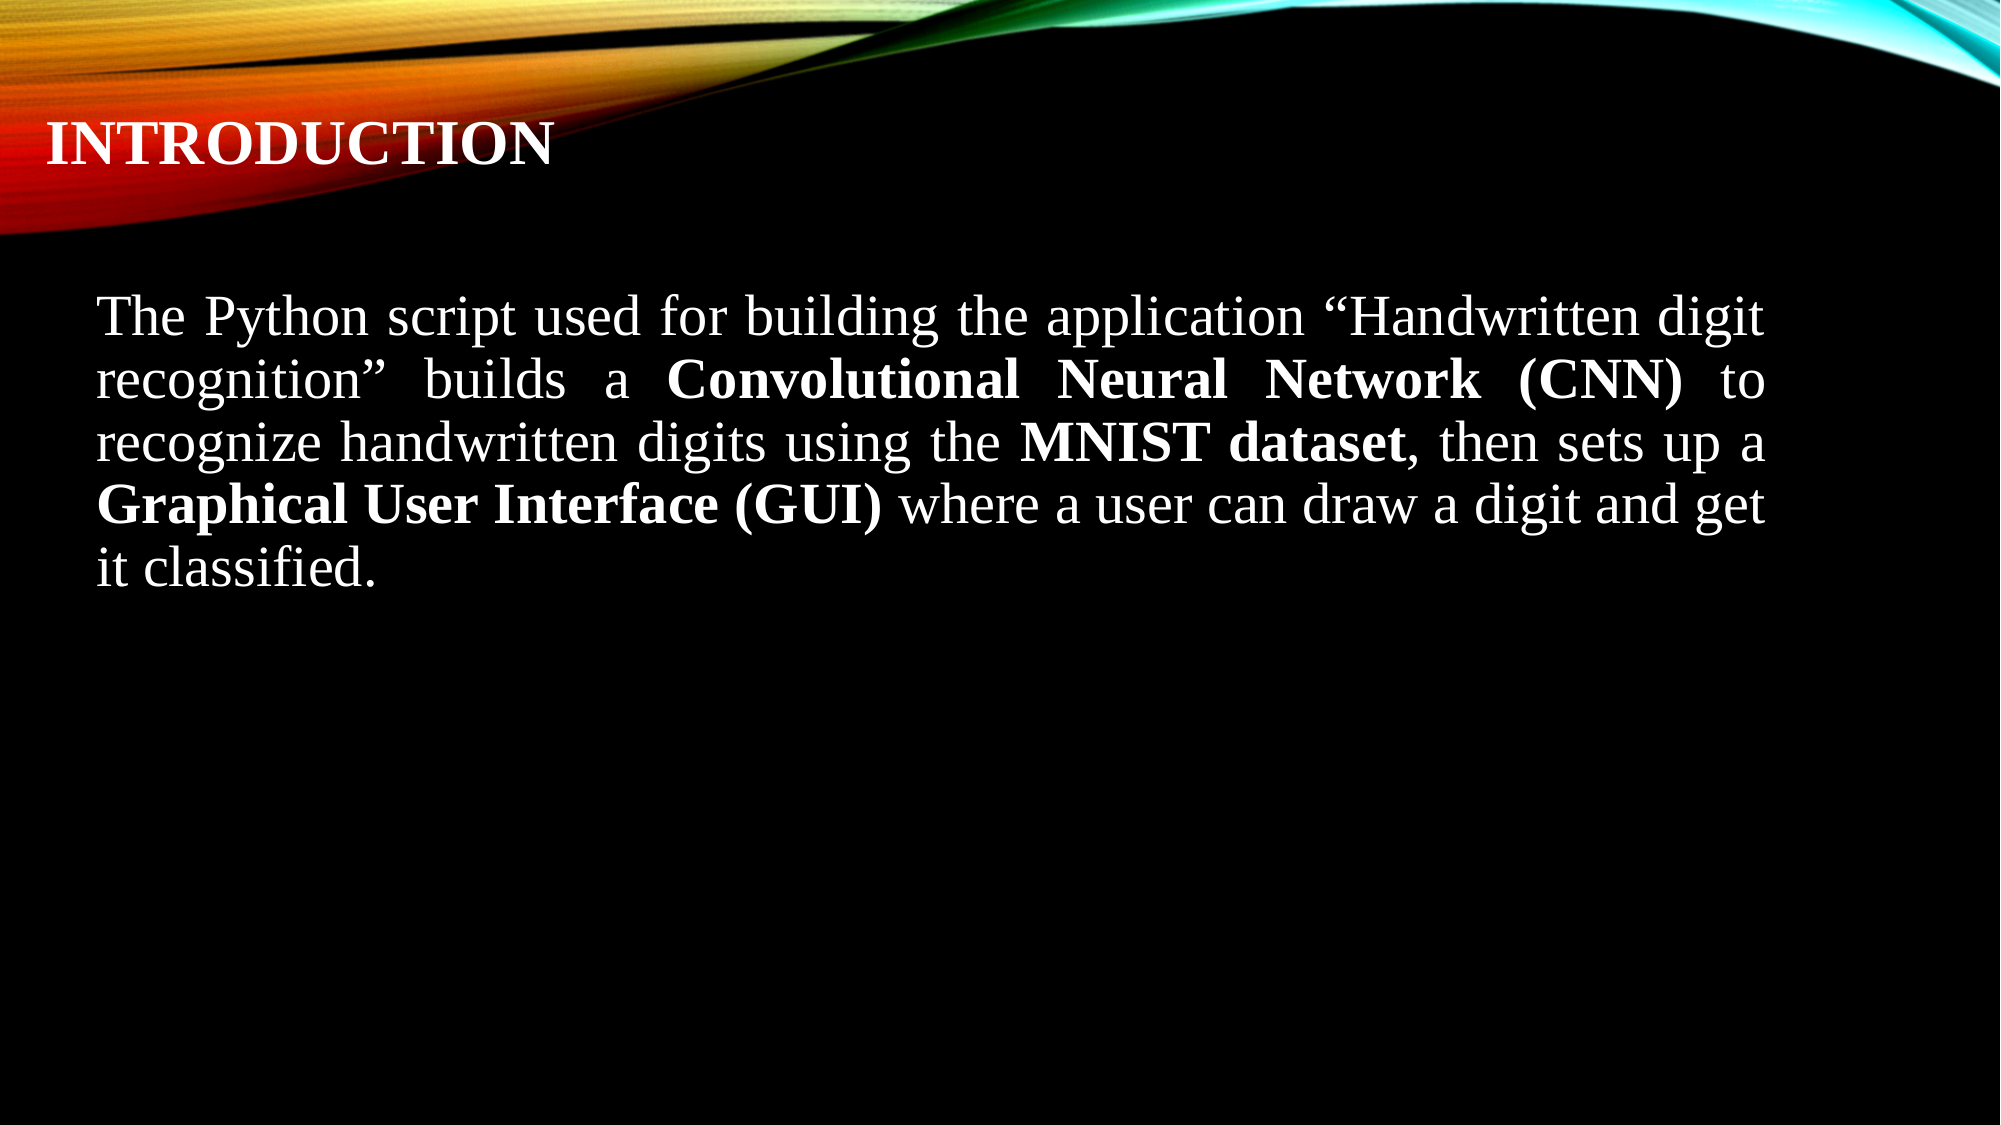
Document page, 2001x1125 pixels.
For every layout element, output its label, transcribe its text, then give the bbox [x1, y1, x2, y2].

list The Python script used for building the application “Handwritten digit recognition” builds a Convolutional Neural Network (CNN) to recognize handwritten digits using the MNIST dataset, then sets up a Graphical User Interface (GUI) where a user can draw a digit and get it classified. [81, 277, 1782, 733]
picture [0, 0, 2000, 237]
title Introduction [9, 95, 608, 189]
